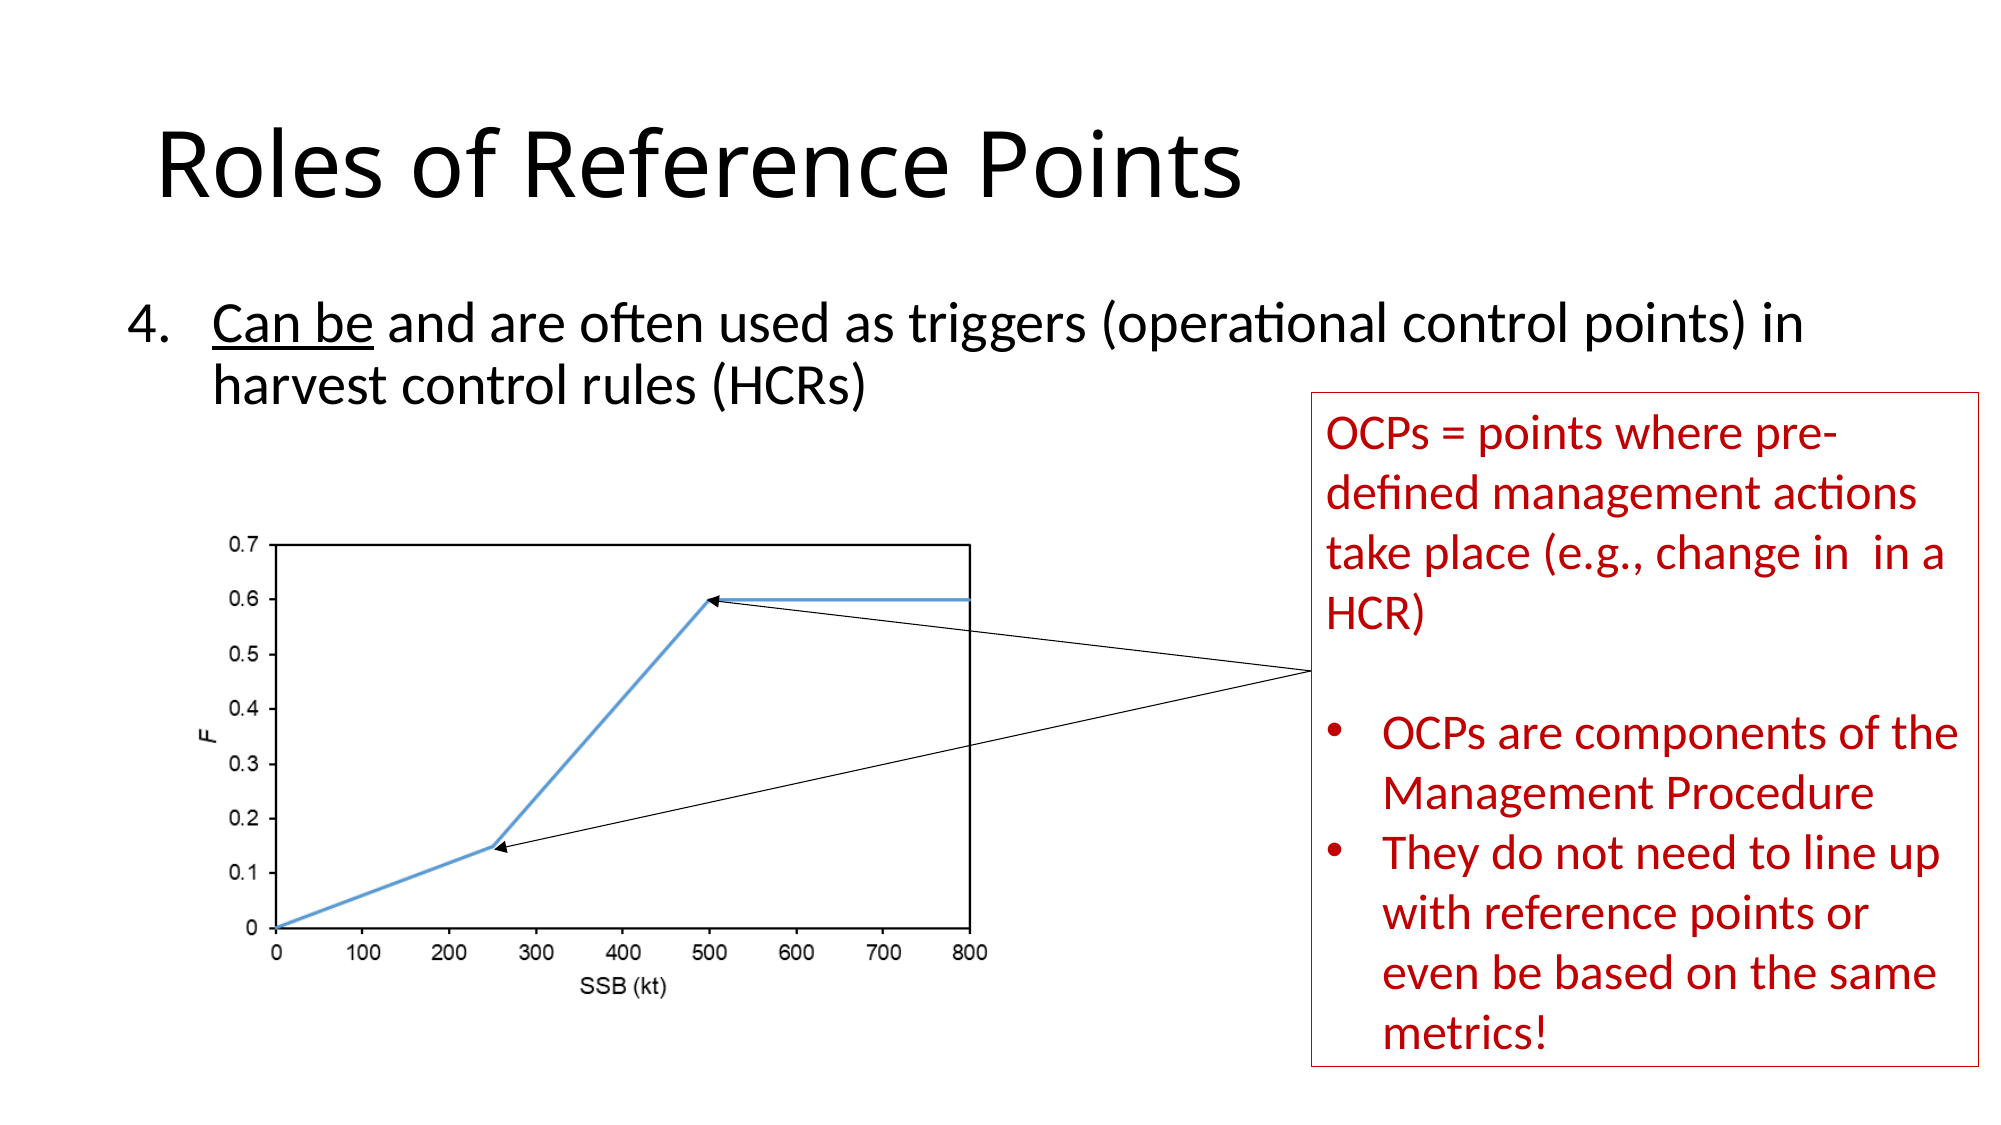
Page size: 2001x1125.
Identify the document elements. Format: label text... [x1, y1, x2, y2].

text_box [494, 670, 1311, 850]
list Can be and are often used as triggers (operational control points) in harvest control rules (HCRs) [112, 284, 1838, 459]
picture [164, 519, 1013, 1029]
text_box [706, 599, 1311, 670]
title Roles of Reference Points [139, 58, 1865, 277]
